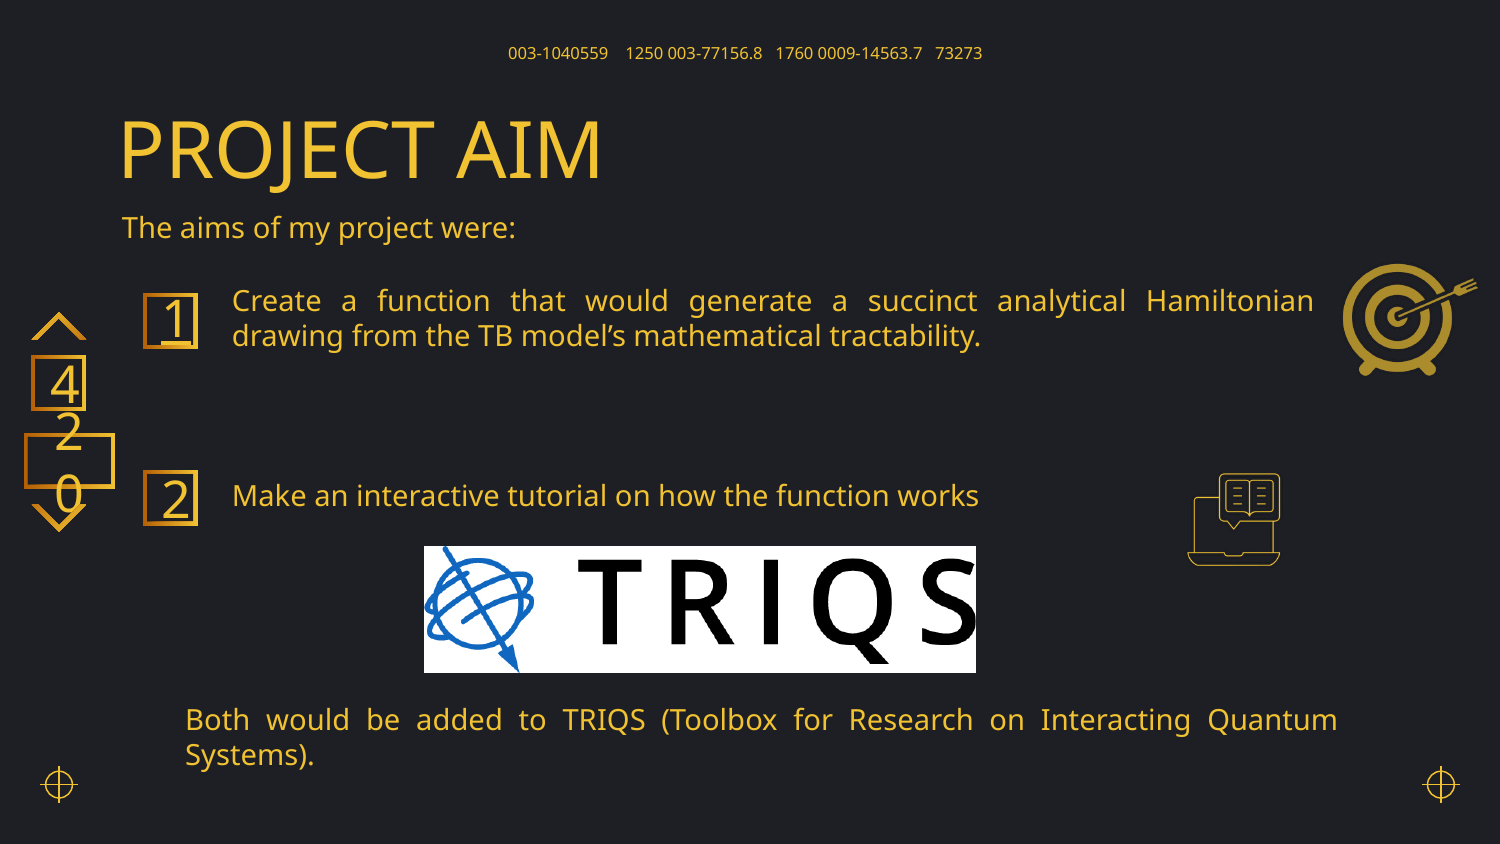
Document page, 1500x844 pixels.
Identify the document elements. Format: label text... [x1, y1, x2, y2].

picture [1330, 242, 1488, 437]
text_box 2 [142, 469, 198, 526]
text_box Both would be added to TRIQS (Toolbox for Research on Interacting Quantum Systems). [170, 686, 1355, 786]
text_box 1 [142, 292, 198, 349]
text_box The aims of my project were: [106, 193, 795, 267]
picture [1182, 469, 1284, 595]
text_box 20 [23, 432, 116, 489]
text_box [31, 504, 87, 532]
picture [424, 546, 976, 673]
text_box Create a function that would generate a succinct analytical Hamiltonian drawing from the TB model’s mathematical tractability. [216, 267, 1325, 411]
text_box [31, 312, 87, 340]
text_box Make an interactive tutorial on how the function works [216, 462, 1240, 536]
title PROJECT AIM [102, 85, 1355, 210]
text_box 4 [31, 354, 87, 411]
